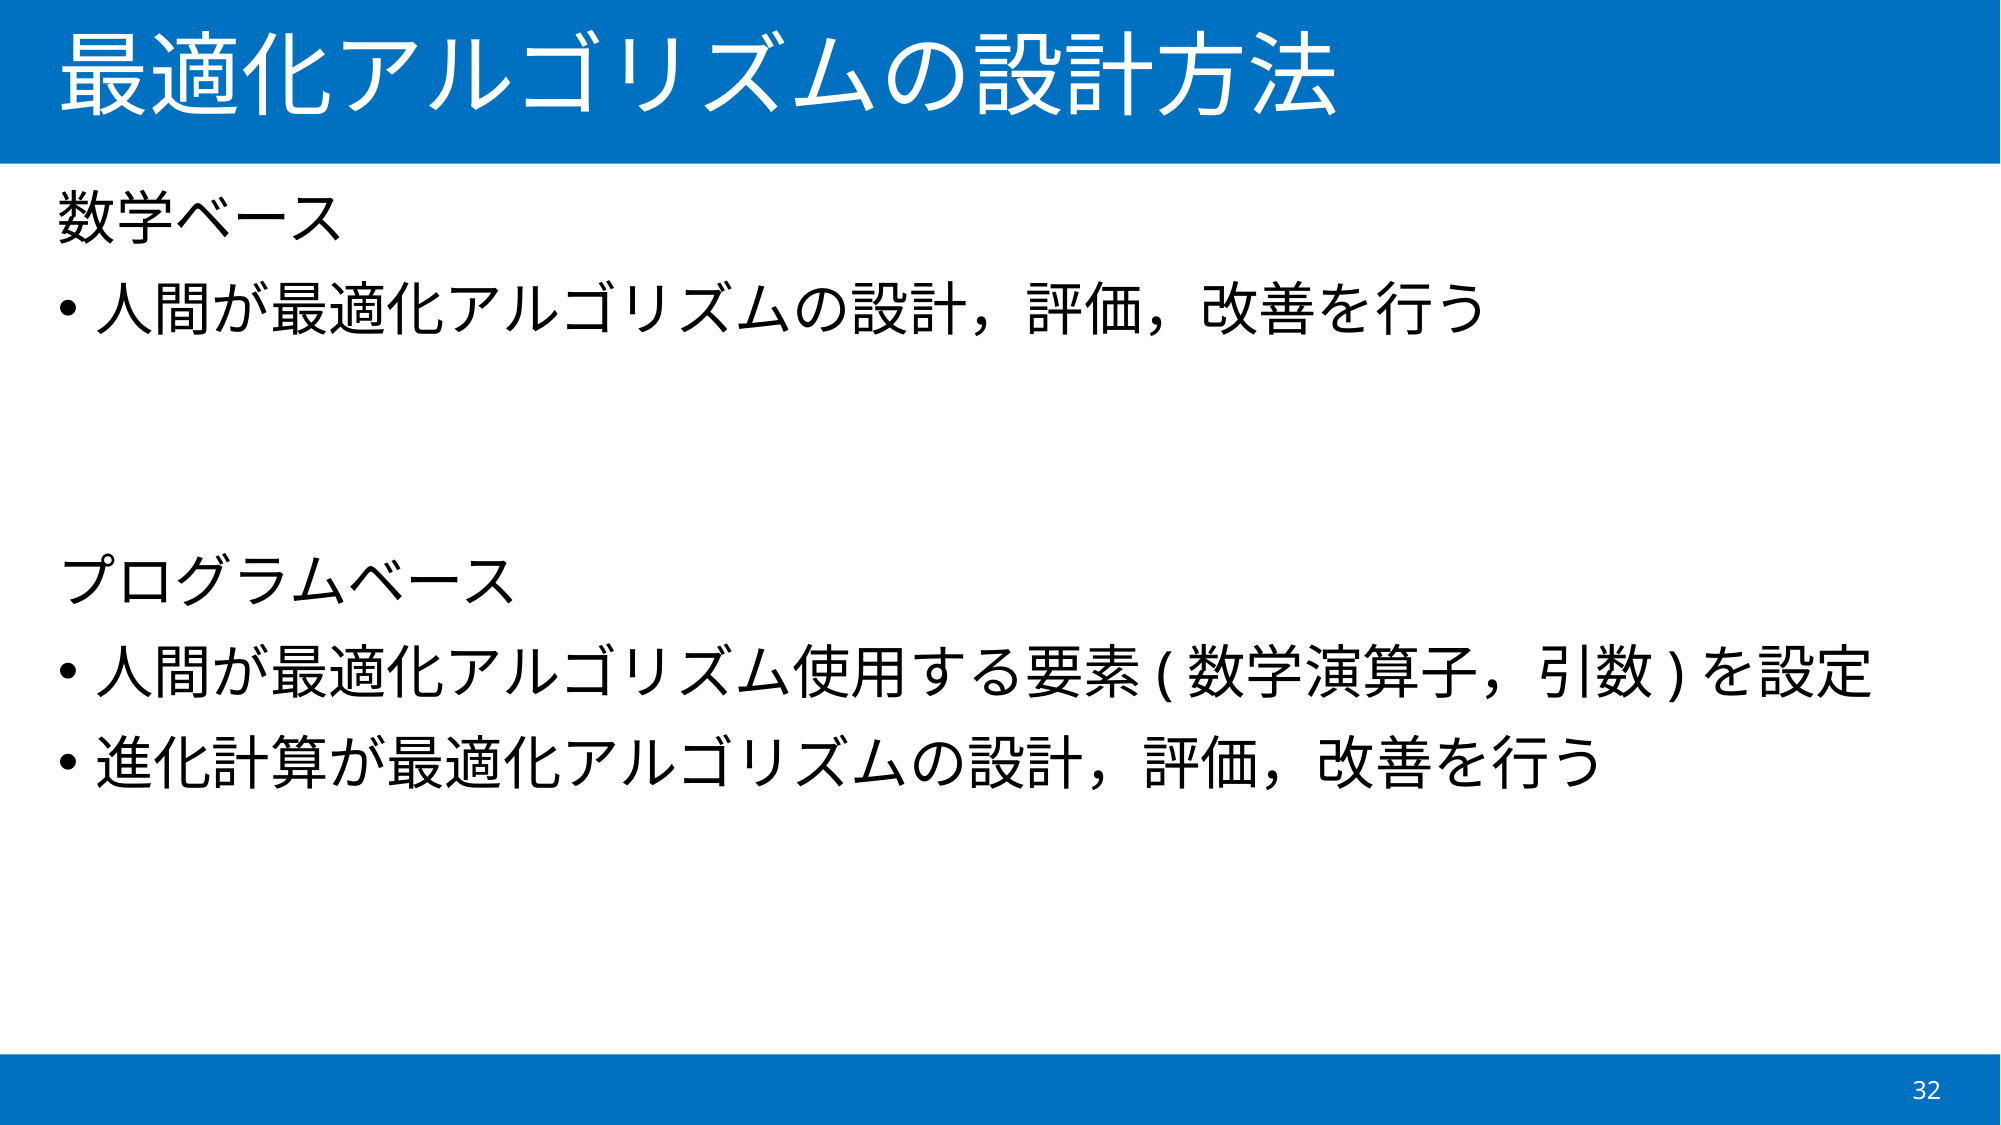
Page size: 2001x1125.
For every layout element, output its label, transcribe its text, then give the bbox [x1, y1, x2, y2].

list 数学ベース 人間が最適化アルゴリズムの設計，評価，改善を行う プログラムベース 人間が最適化アルゴリズム使用する要素(数学演算子，引数)を設定 進化計算が最適化アルゴリズムの設計，評価，改善を行う [42, 173, 1957, 1040]
title 最適化アルゴリズムの設計方法 [42, 8, 1957, 149]
slide_number 32 [1506, 1061, 1957, 1122]
